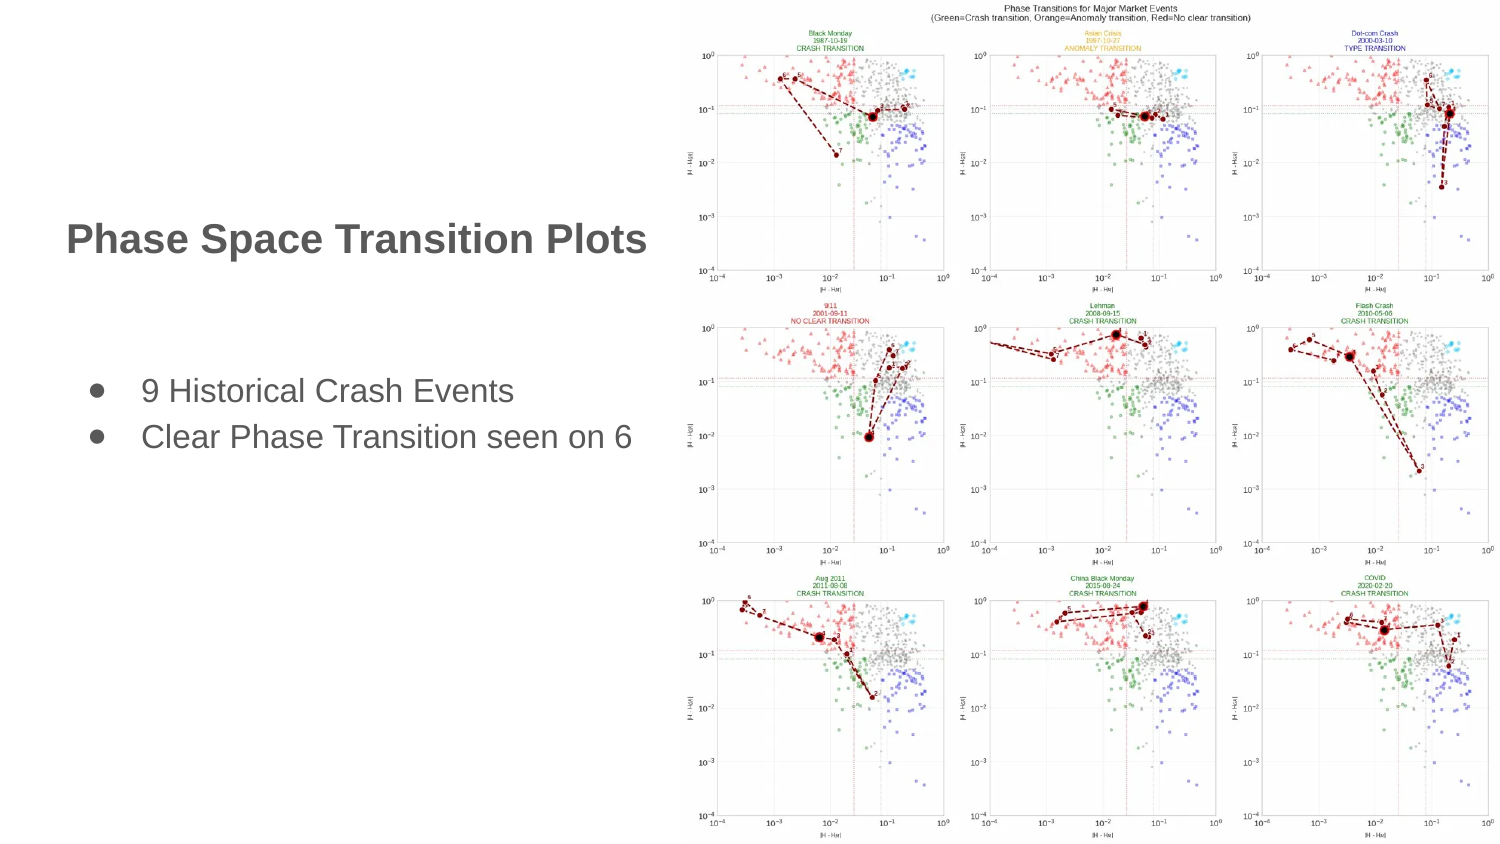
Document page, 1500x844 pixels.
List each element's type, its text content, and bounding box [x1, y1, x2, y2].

picture [681, 0, 1500, 844]
list Phase Space Transition Plots 9 Historical Crash Events Clear Phase Transition seen on 6 [51, 189, 676, 750]
